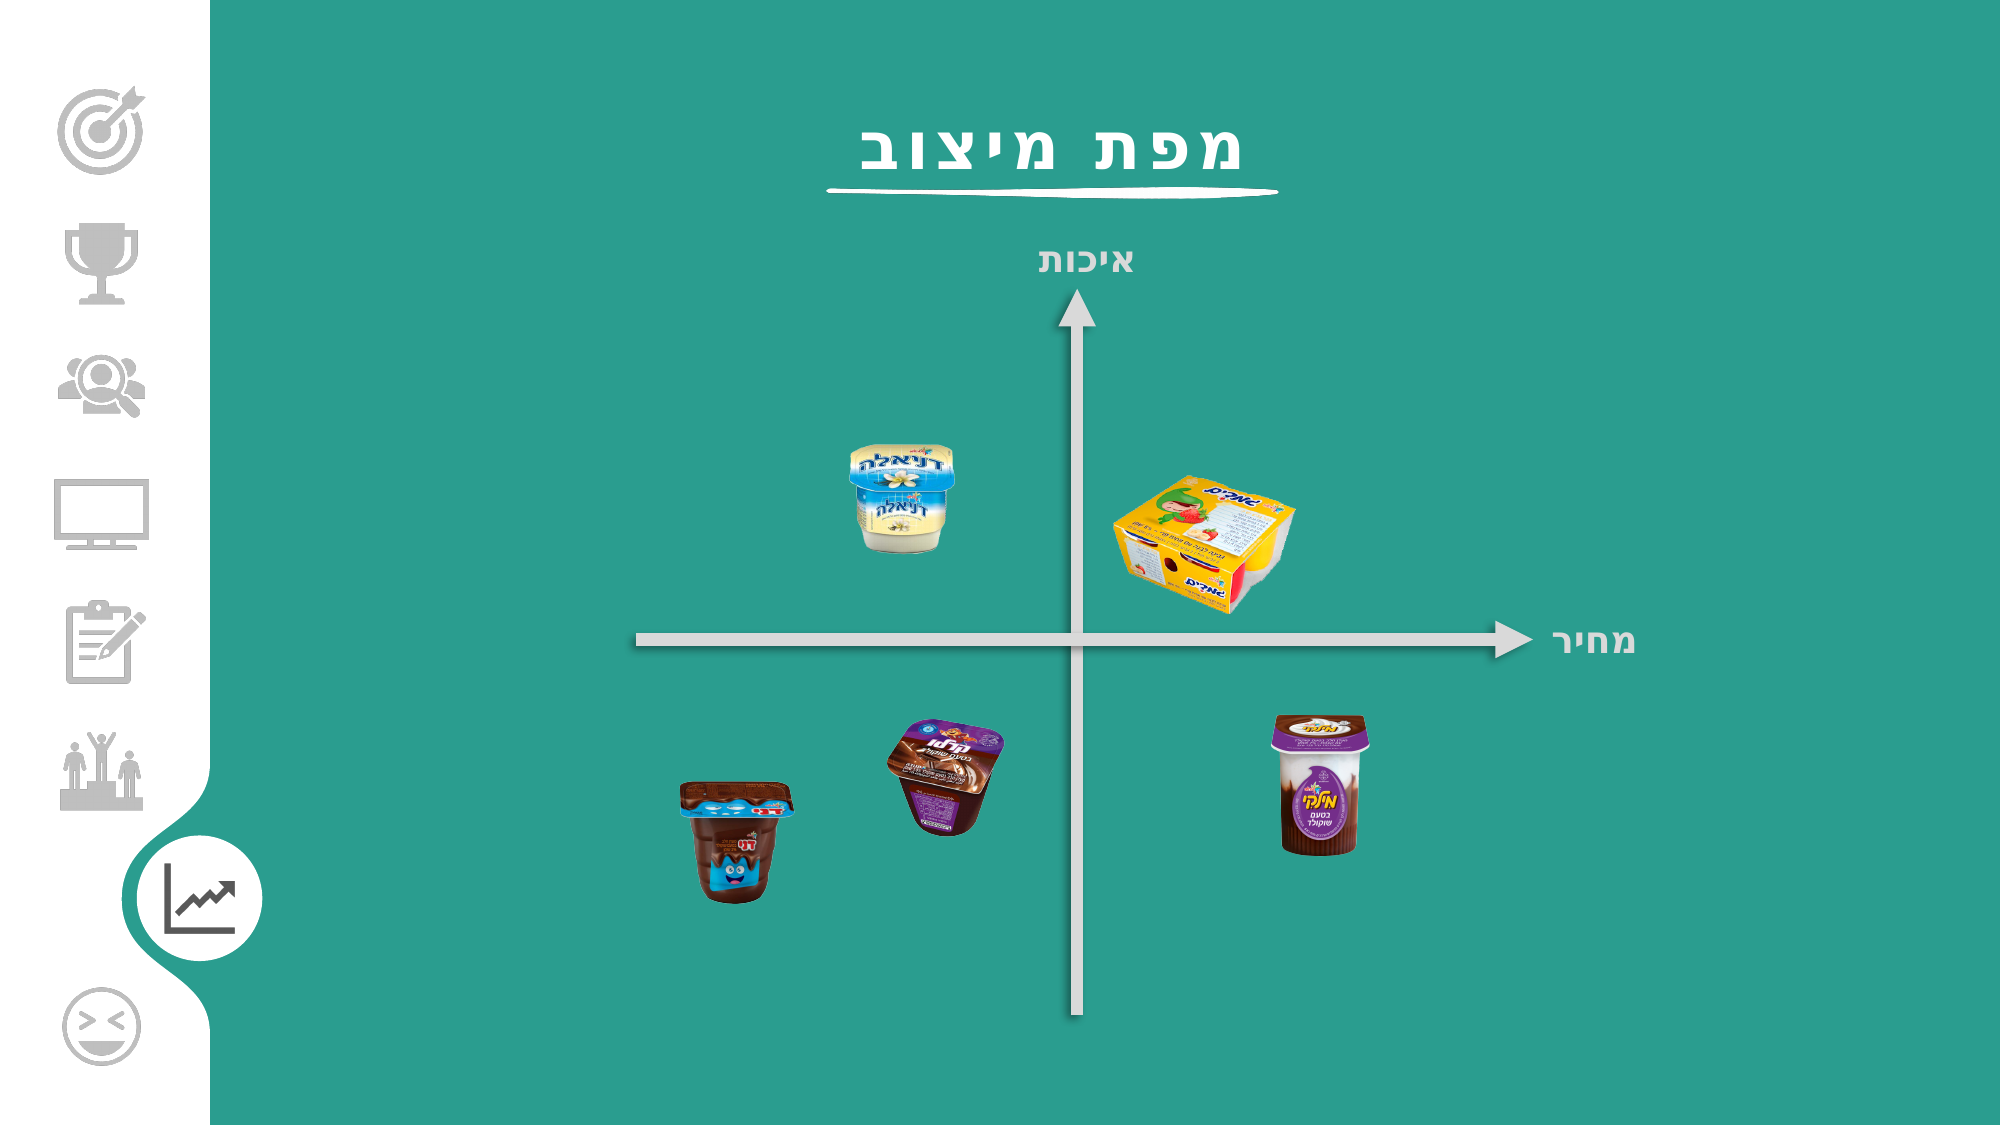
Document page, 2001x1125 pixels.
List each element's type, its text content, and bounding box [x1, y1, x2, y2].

text_box [0, 0, 211, 1125]
picture [52, 721, 151, 821]
picture [52, 977, 151, 1076]
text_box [136, 835, 263, 962]
text_box איכות [1024, 228, 1175, 288]
picture [52, 465, 151, 564]
picture [678, 781, 795, 904]
picture [52, 592, 151, 692]
text_box מפת מיצוב [844, 95, 1261, 184]
picture [48, 76, 155, 184]
picture [52, 849, 151, 948]
picture [52, 214, 151, 436]
picture [1112, 474, 1296, 614]
picture [752, 803, 784, 815]
picture [878, 707, 1015, 844]
picture [790, 415, 1010, 580]
picture [1243, 690, 1397, 876]
picture [706, 805, 721, 809]
picture [826, 181, 1279, 205]
text_box מחיר [1536, 609, 1687, 669]
picture [728, 804, 745, 809]
